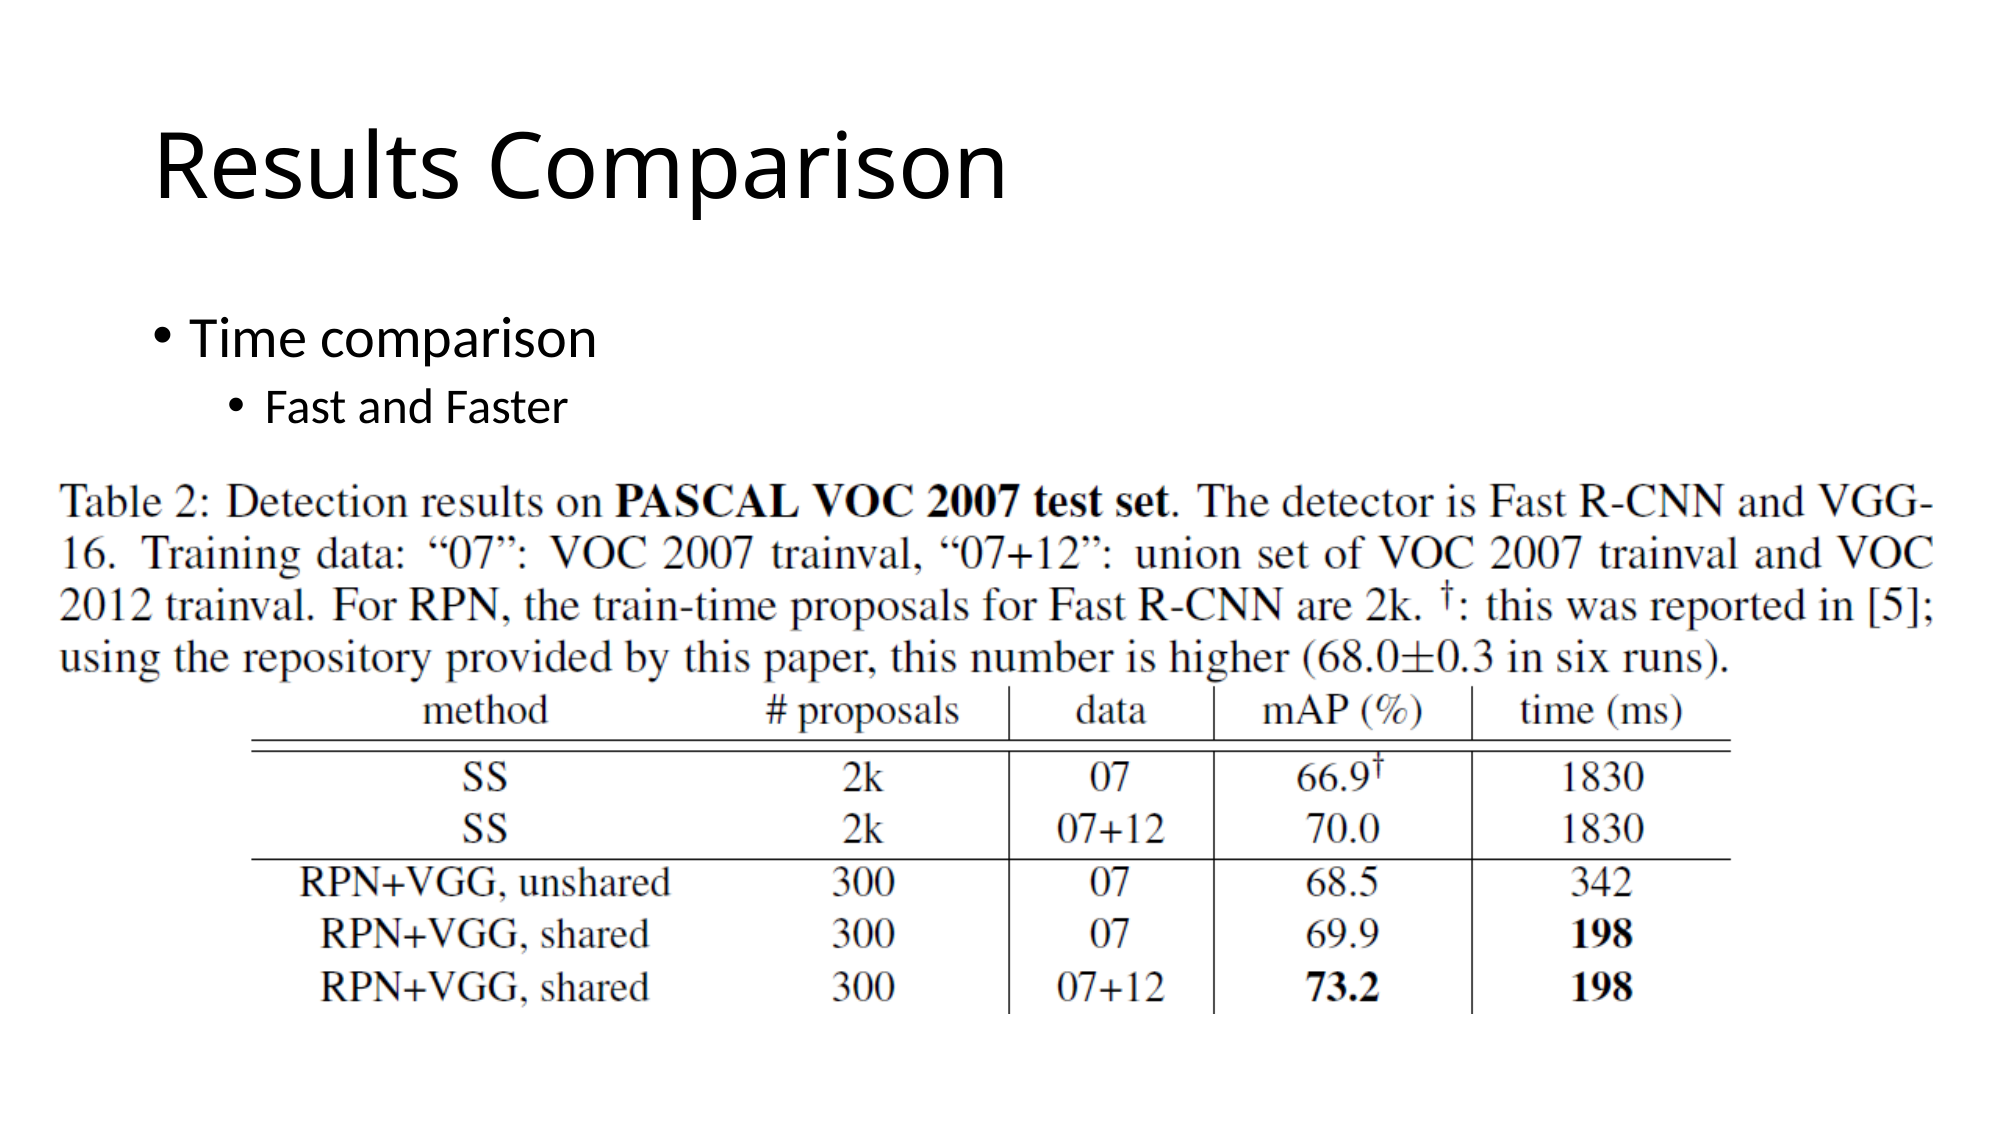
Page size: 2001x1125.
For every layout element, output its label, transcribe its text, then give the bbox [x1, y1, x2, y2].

picture [53, 467, 1947, 1014]
list Time comparison Fast and Faster [137, 299, 1863, 467]
title Results Comparison [137, 59, 1863, 278]
